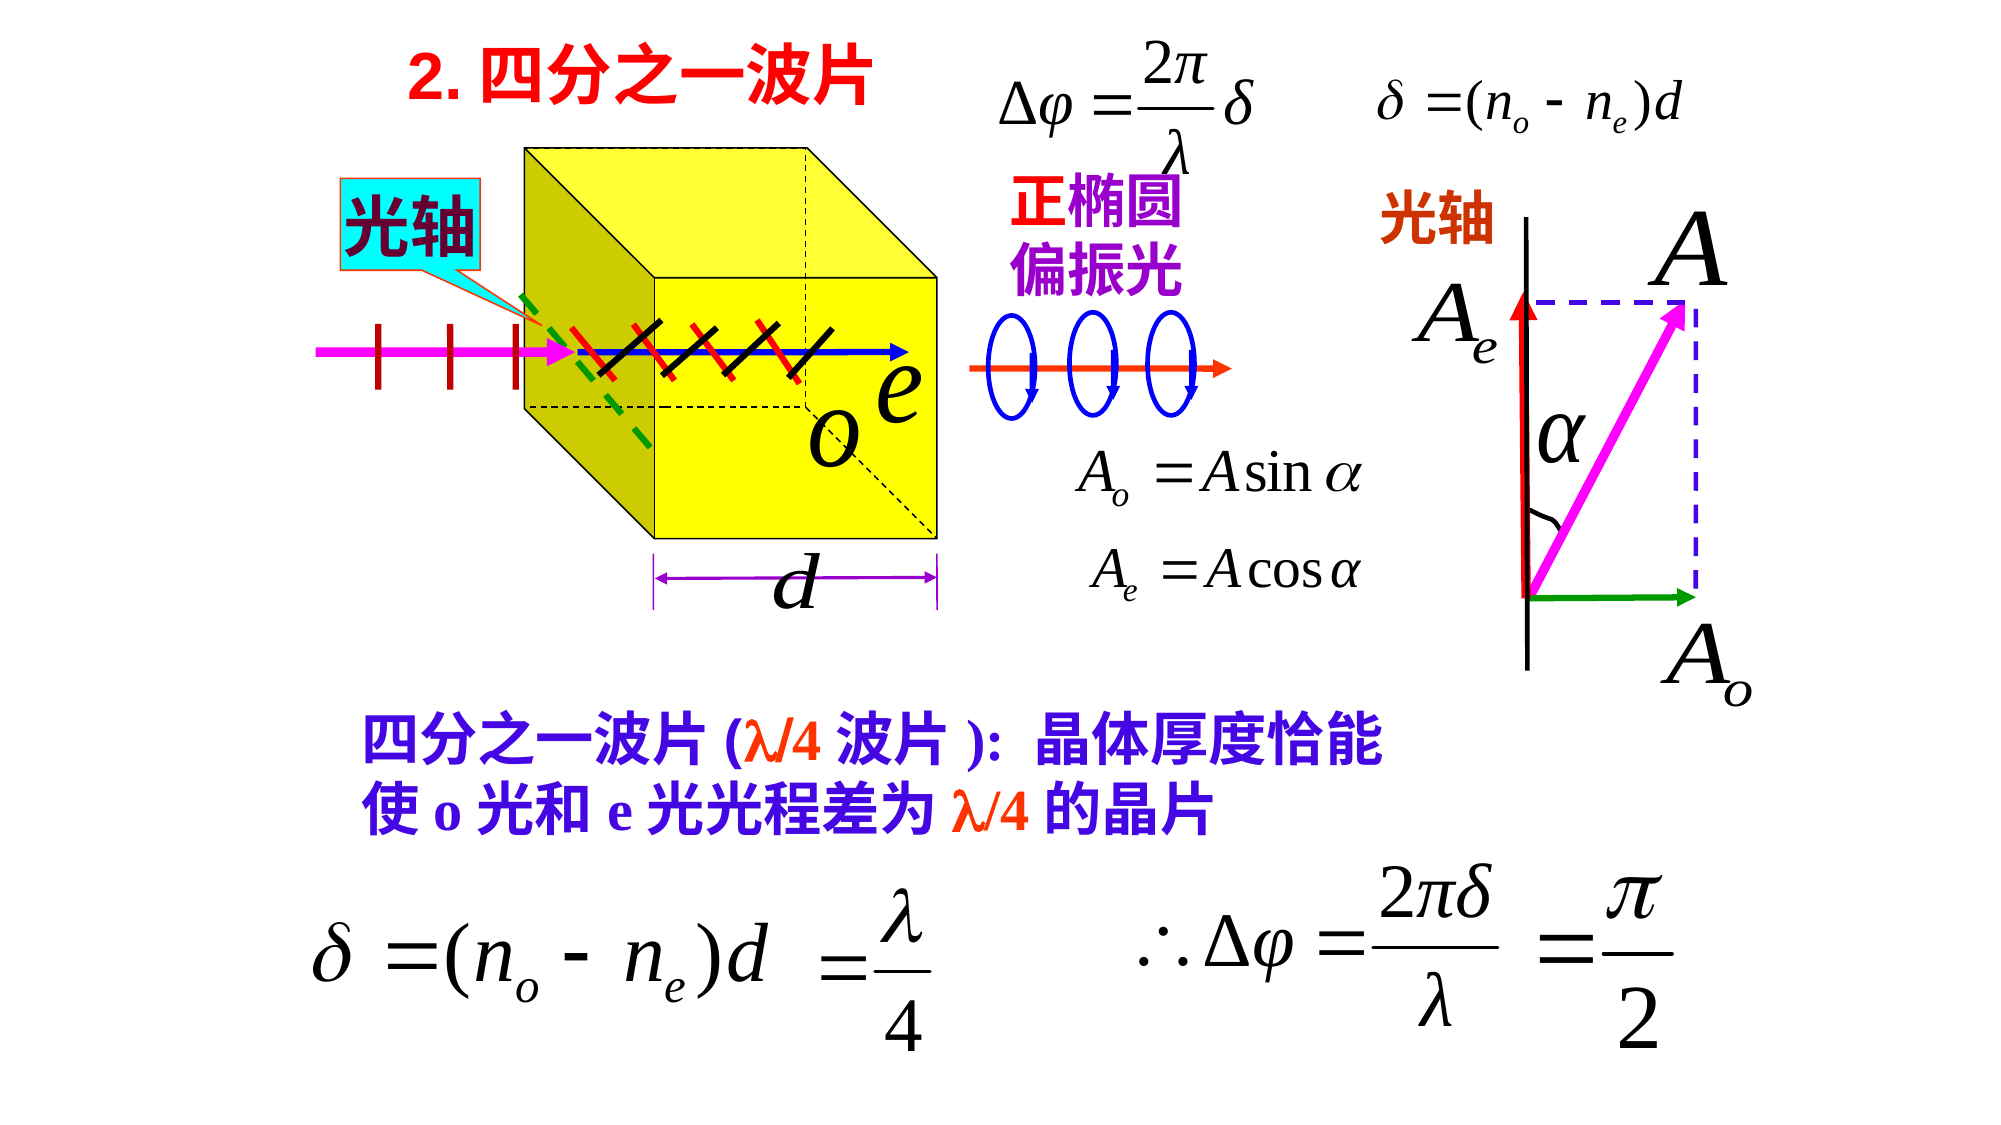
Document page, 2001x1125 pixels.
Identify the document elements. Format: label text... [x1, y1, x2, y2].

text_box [756, 536, 847, 629]
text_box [1364, 173, 1774, 729]
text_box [969, 22, 1267, 419]
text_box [298, 896, 789, 1023]
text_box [1368, 63, 1696, 148]
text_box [315, 324, 571, 390]
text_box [520, 390, 937, 539]
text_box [800, 320, 943, 452]
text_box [631, 267, 800, 437]
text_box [792, 386, 884, 496]
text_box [801, 868, 944, 1069]
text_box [346, 695, 1693, 1069]
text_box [571, 320, 792, 452]
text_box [520, 147, 937, 324]
text_box 2.四分之一波片 [392, 25, 988, 198]
text_box 光轴 [340, 178, 520, 316]
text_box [1078, 529, 1372, 617]
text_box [1065, 430, 1375, 522]
text_box [847, 571, 936, 584]
text_box [654, 572, 756, 585]
